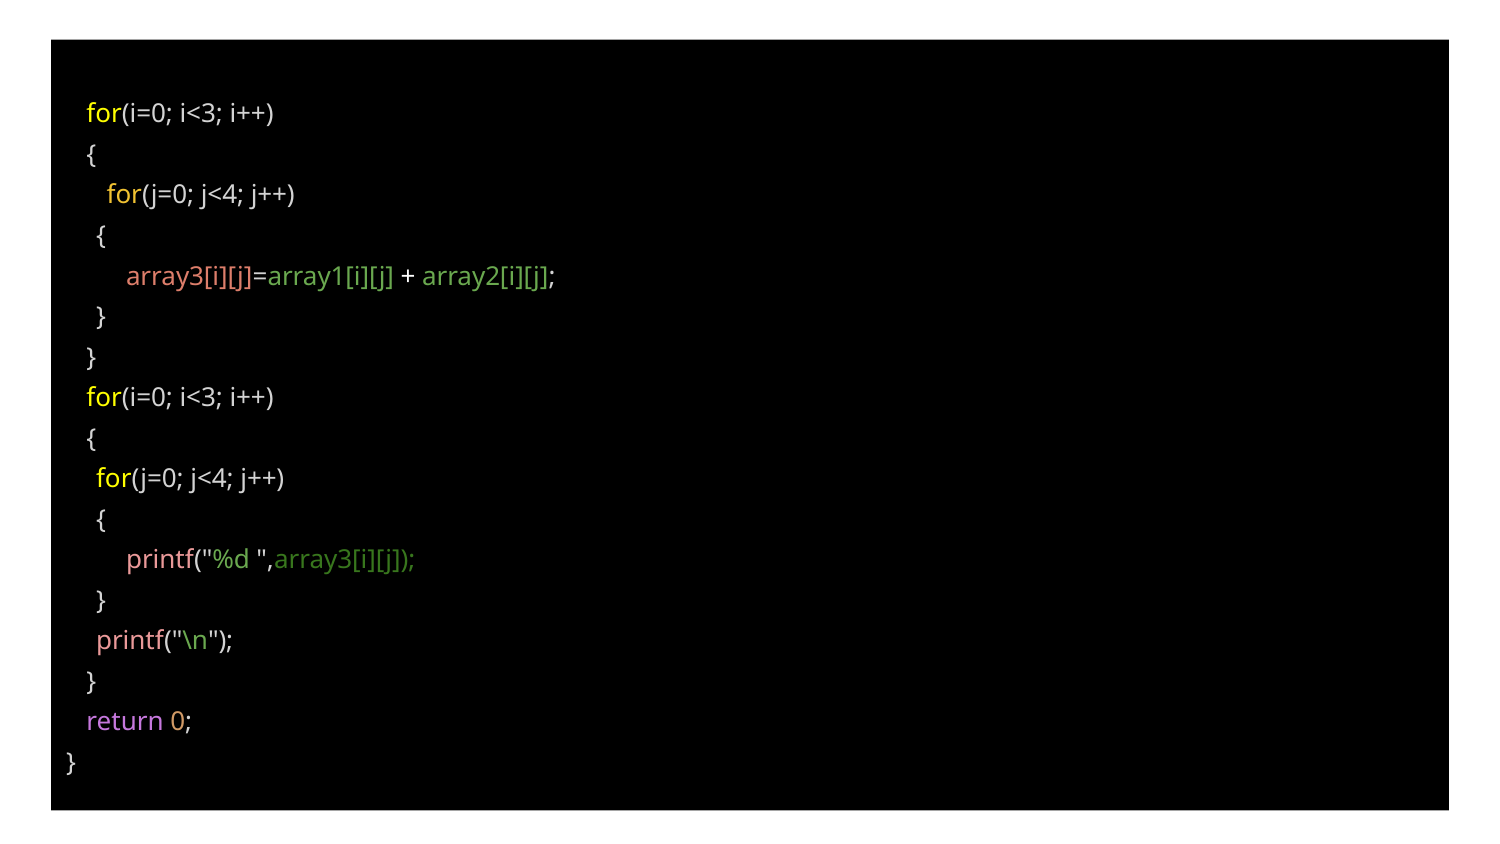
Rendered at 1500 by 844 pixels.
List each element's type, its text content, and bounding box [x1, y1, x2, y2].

list for(i=0; i<3; i++) { for(j=0; j<4; j++) { array3[i][j]=array1[i][j] + array2[i][j]; } } for(i=0; i<3; i++) { for(j=0; j<4; j++) { printf("%d ",array3[i][j]); } printf("\n"); } return 0; } [51, 39, 1449, 811]
